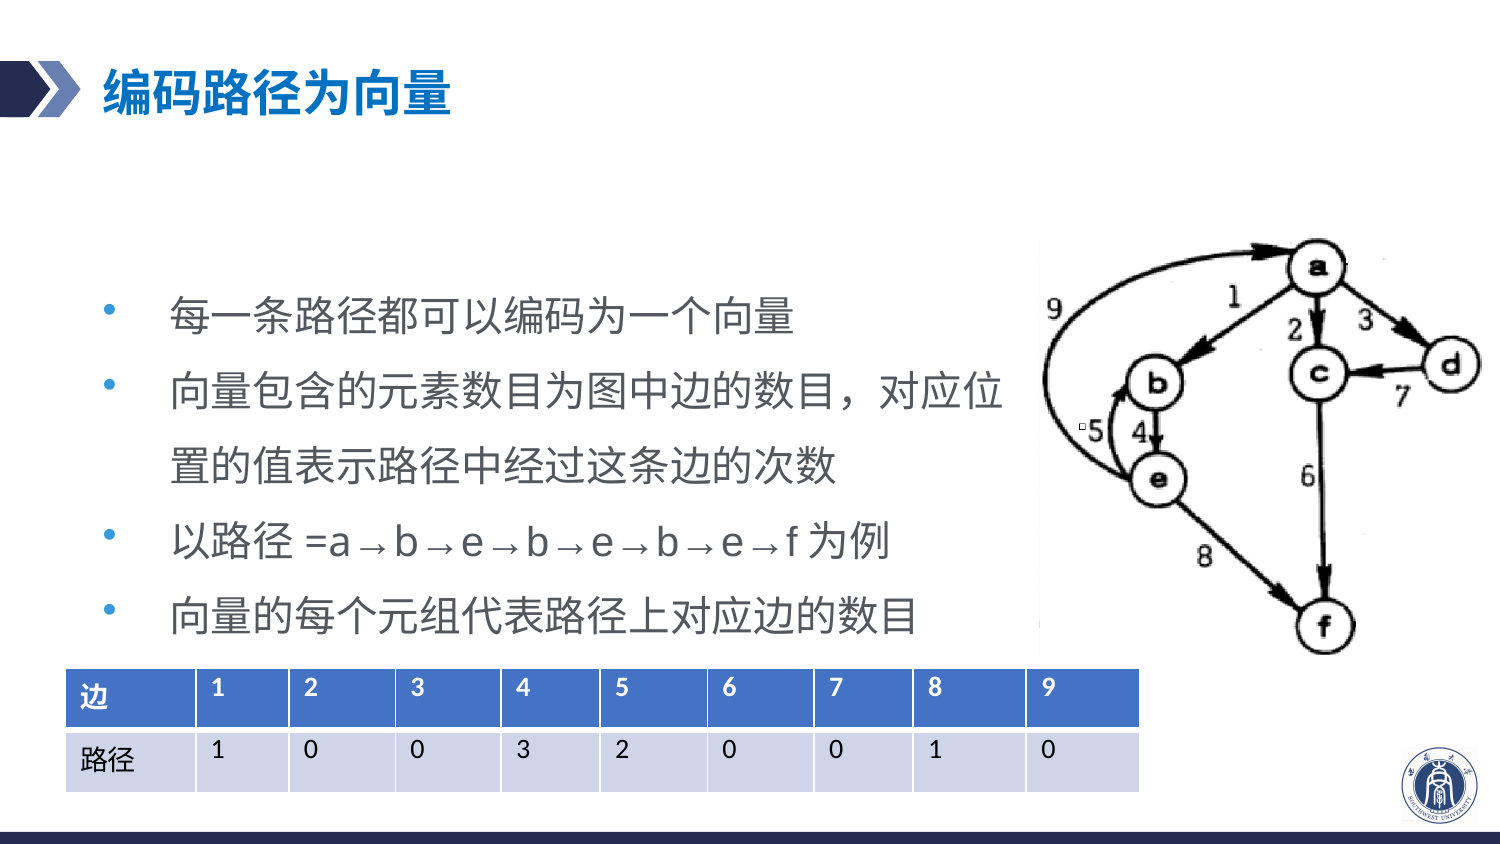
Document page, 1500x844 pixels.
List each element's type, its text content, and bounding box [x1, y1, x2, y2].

picture [1401, 747, 1478, 824]
title 编码路径为向量 [87, 51, 1426, 138]
picture [1039, 236, 1484, 658]
text_box [91, 405, 1039, 478]
